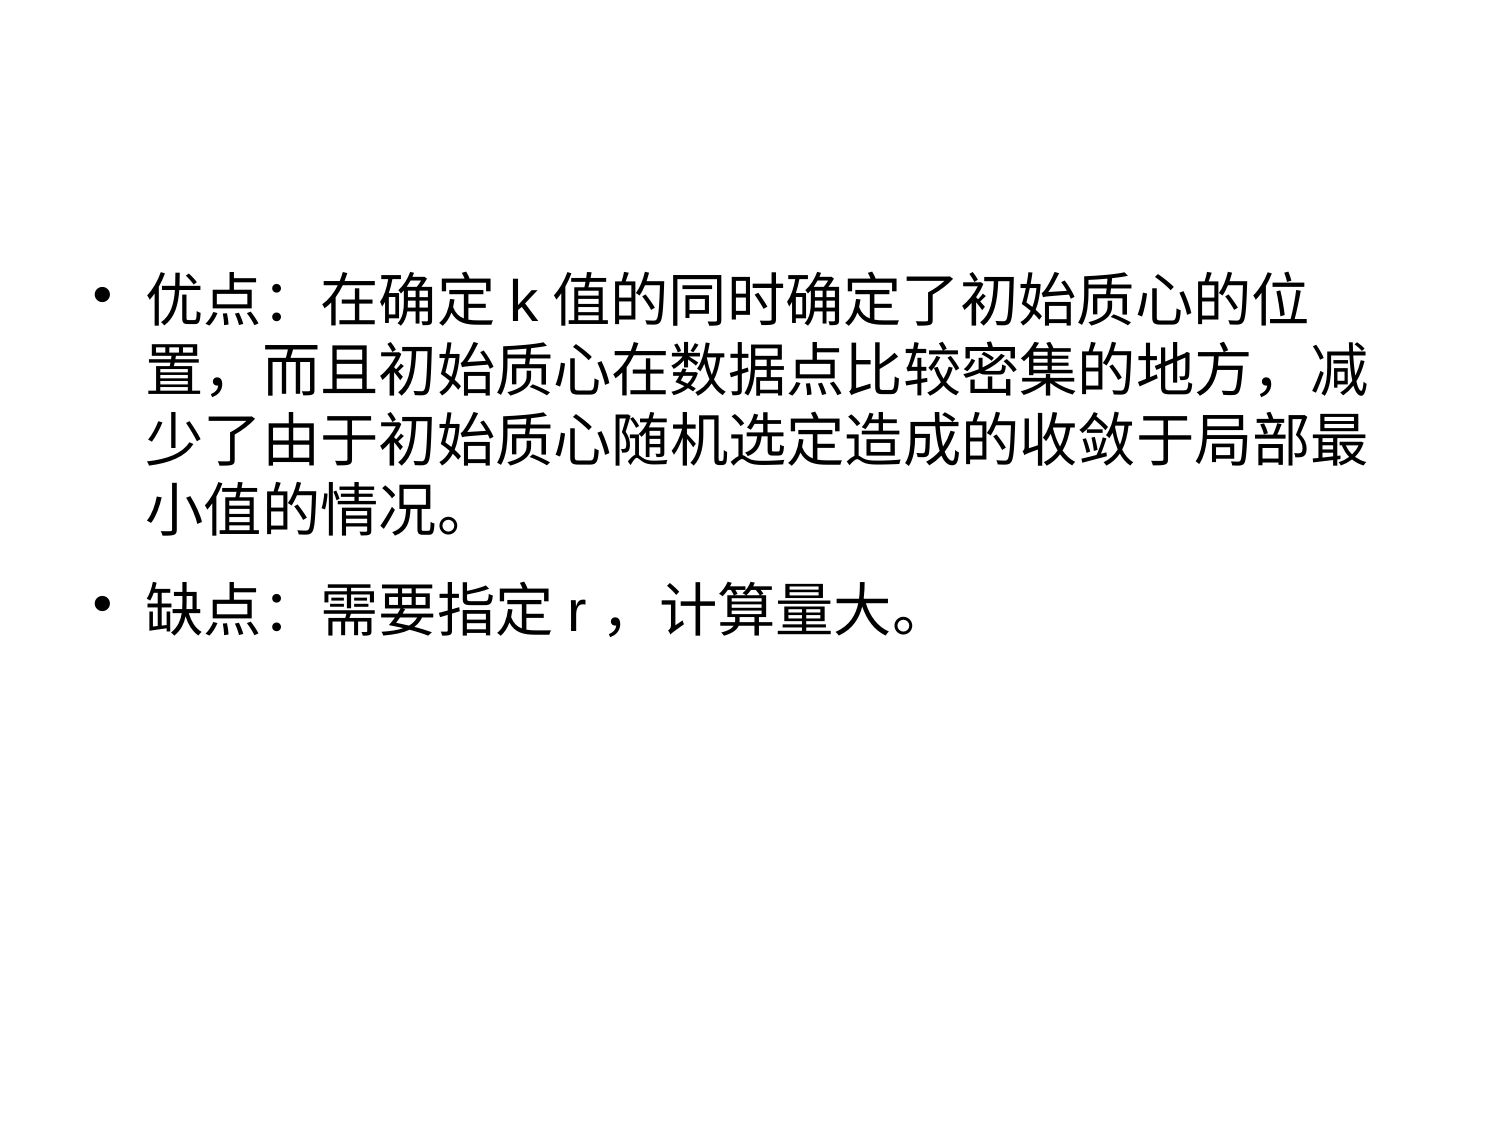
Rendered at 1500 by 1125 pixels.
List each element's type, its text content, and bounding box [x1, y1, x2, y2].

list 优点：在确定k值的同时确定了初始质心的位置，而且初始质心在数据点比较密集的地方，减少了由于初始质心随机选定造成的收敛于局部最小值的情况。 缺点：需要指定r，计算量大。 [75, 263, 1425, 916]
